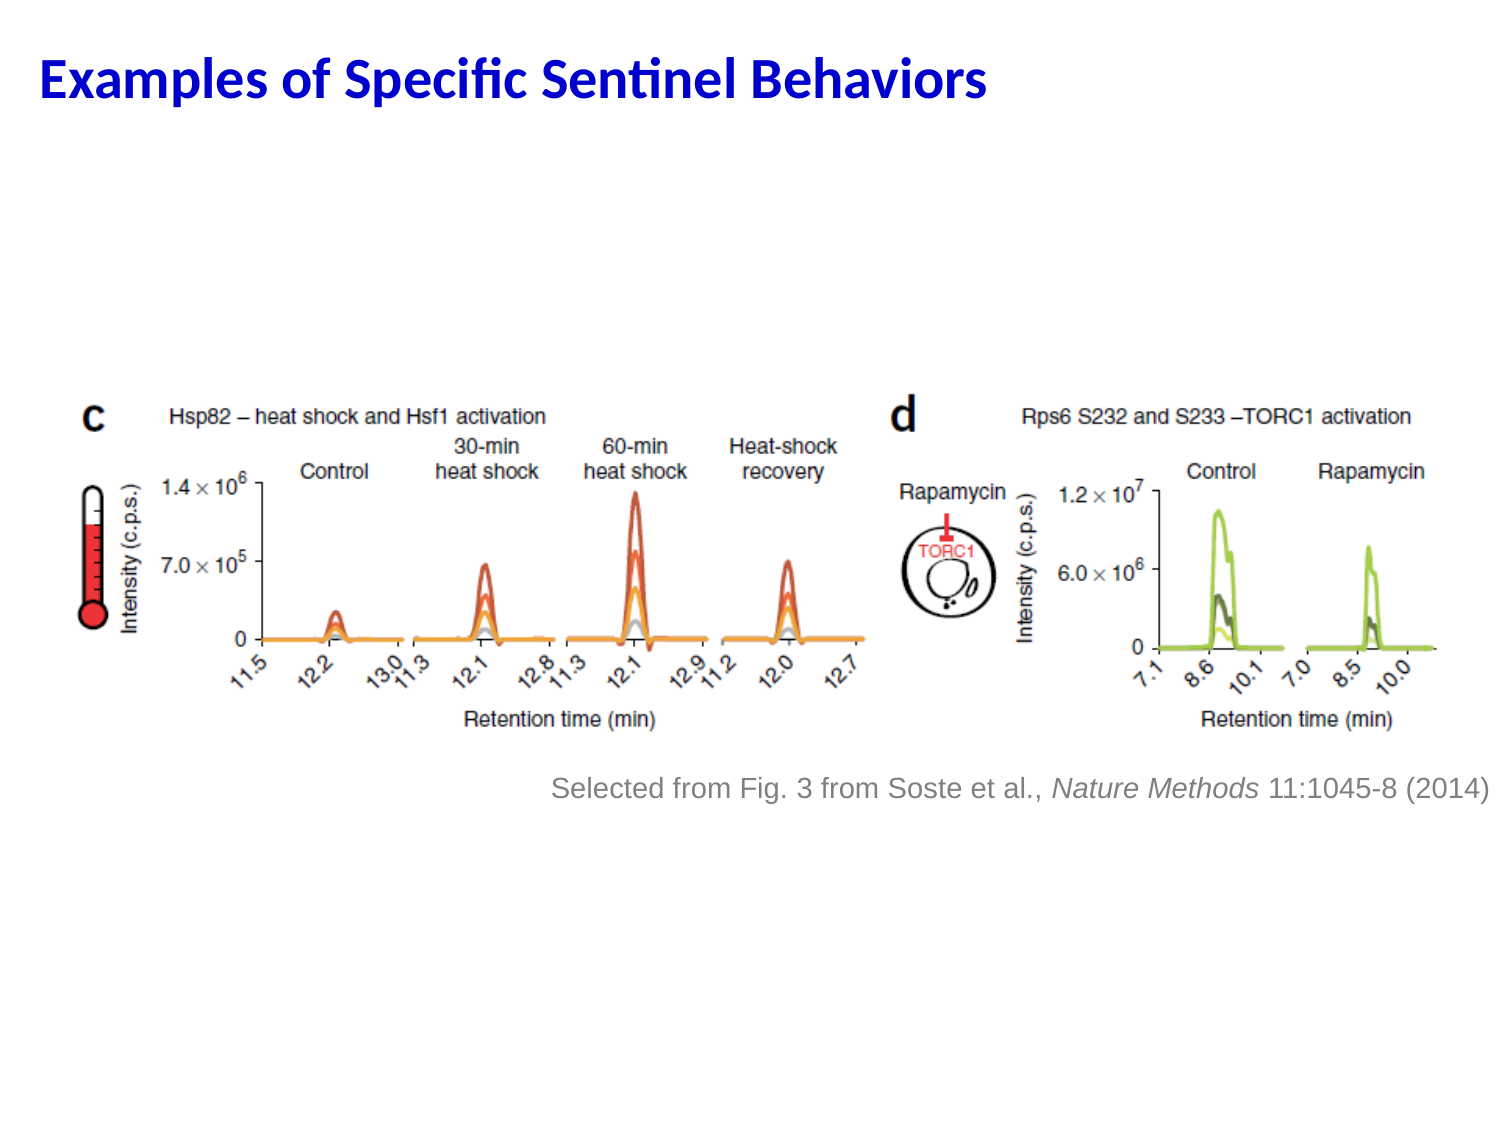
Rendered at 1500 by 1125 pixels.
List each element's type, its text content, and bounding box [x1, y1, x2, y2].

picture [34, 374, 1466, 752]
title Examples of Specific Sentinel Behaviors [24, 12, 1475, 138]
text_box Selected from Fig. 3 from Soste et al., Nature Methods 11:1045-8 (2014) [536, 762, 1500, 813]
